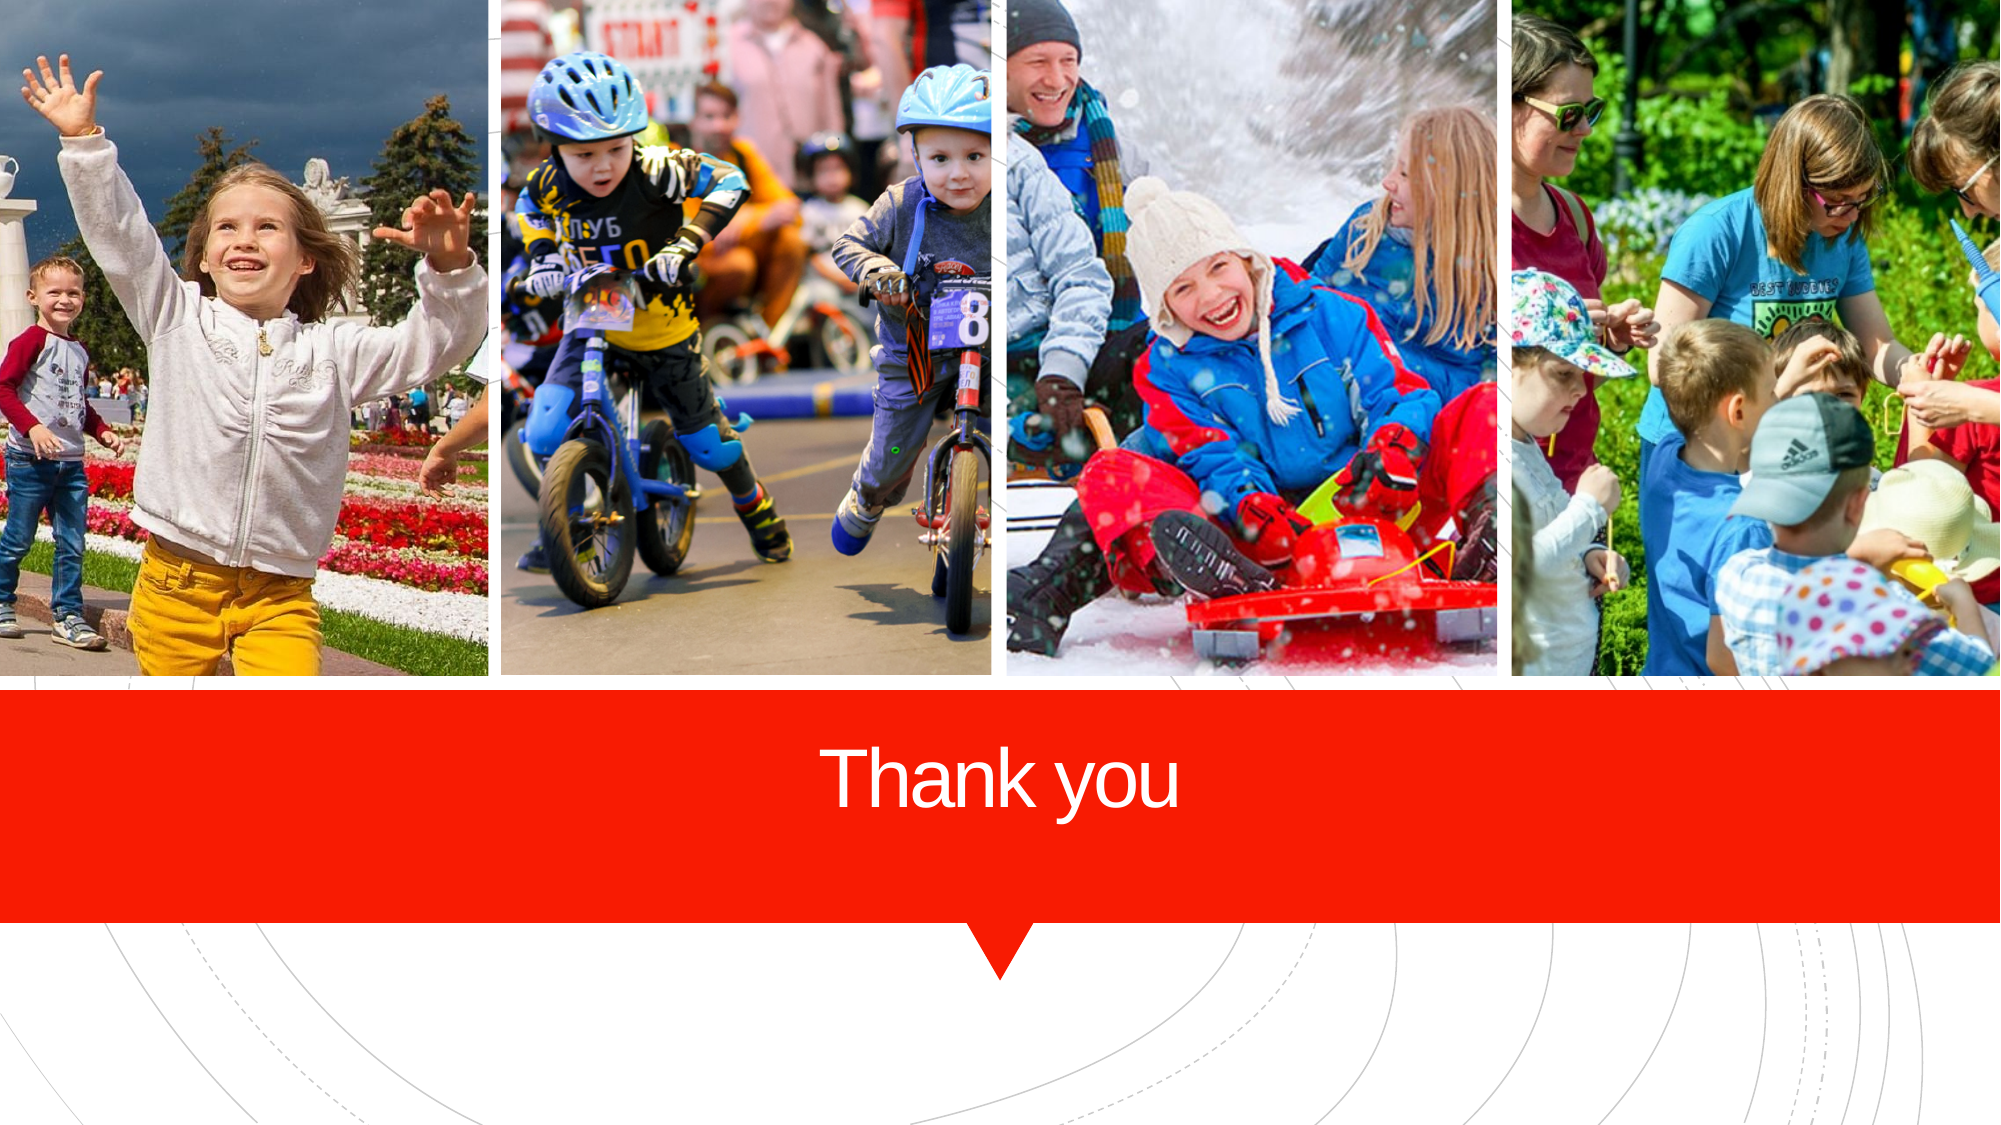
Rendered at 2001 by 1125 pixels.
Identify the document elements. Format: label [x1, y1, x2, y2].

text_box [0, 981, 2000, 1125]
text_box [0, 689, 2000, 981]
picture [1511, 0, 2000, 677]
picture [1006, 0, 1498, 677]
picture [0, 0, 489, 677]
text_box [0, 0, 2000, 689]
picture [500, 0, 992, 676]
